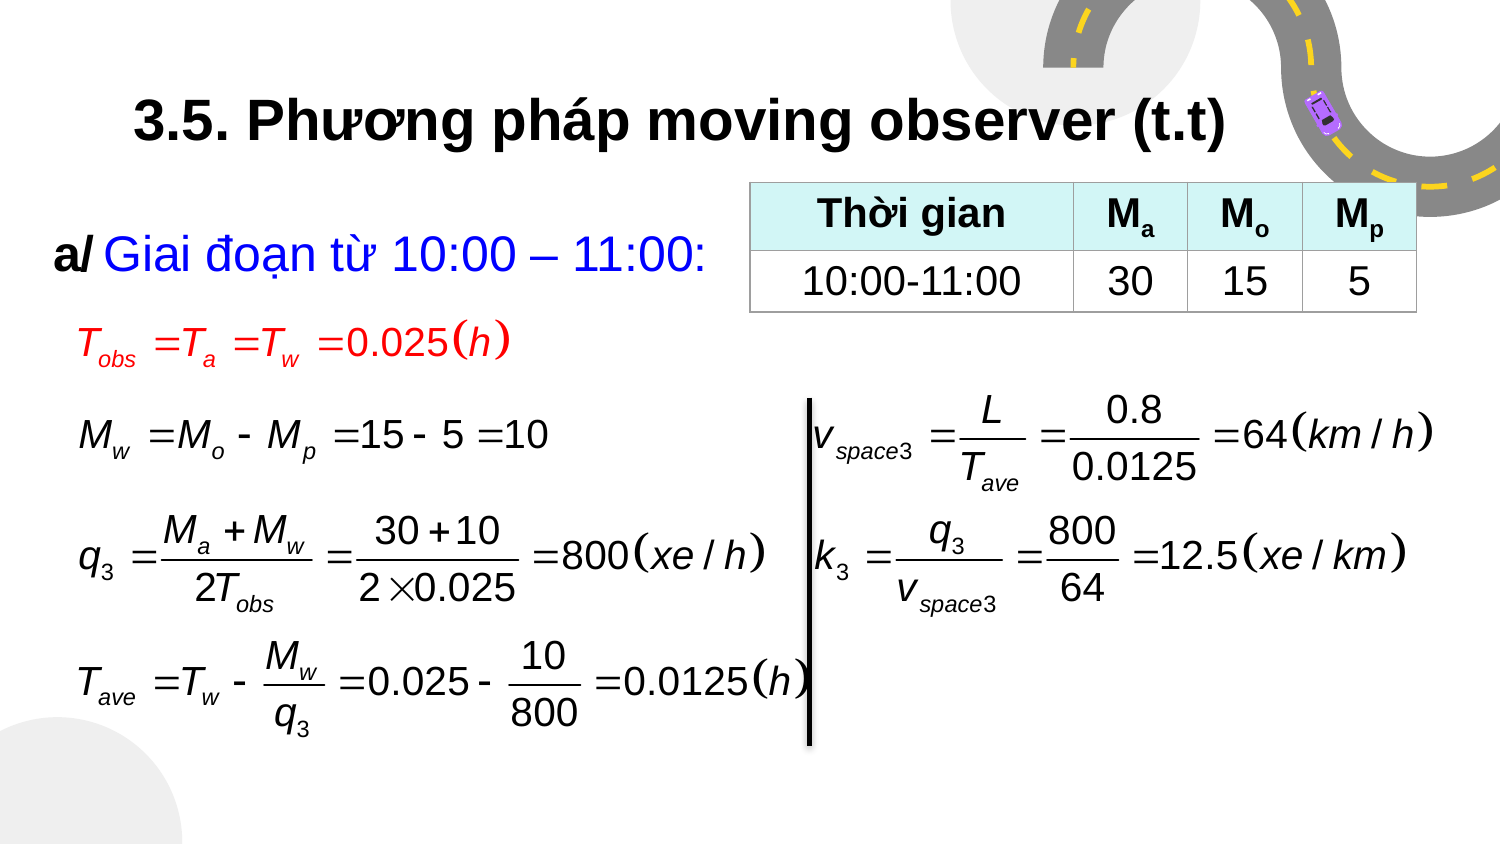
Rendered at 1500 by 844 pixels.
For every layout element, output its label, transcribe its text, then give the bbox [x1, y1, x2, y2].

table_header Ma [1074, 183, 1187, 250]
table_header Mp [1303, 183, 1416, 250]
table_header Thời gian [751, 183, 1073, 250]
table_cell 10:00-11:00 [751, 251, 1073, 311]
text_box a/ Giai đoạn từ 10:00 – 11:00: [38, 197, 749, 277]
table_cell 5 [1303, 251, 1416, 311]
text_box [74, 312, 1438, 747]
title 3.5. Phương pháp moving observer (t.t) [118, 66, 1382, 161]
table_cell 15 [1188, 251, 1302, 311]
table_header Mo [1188, 183, 1302, 250]
table_cell 30 [1074, 251, 1187, 311]
